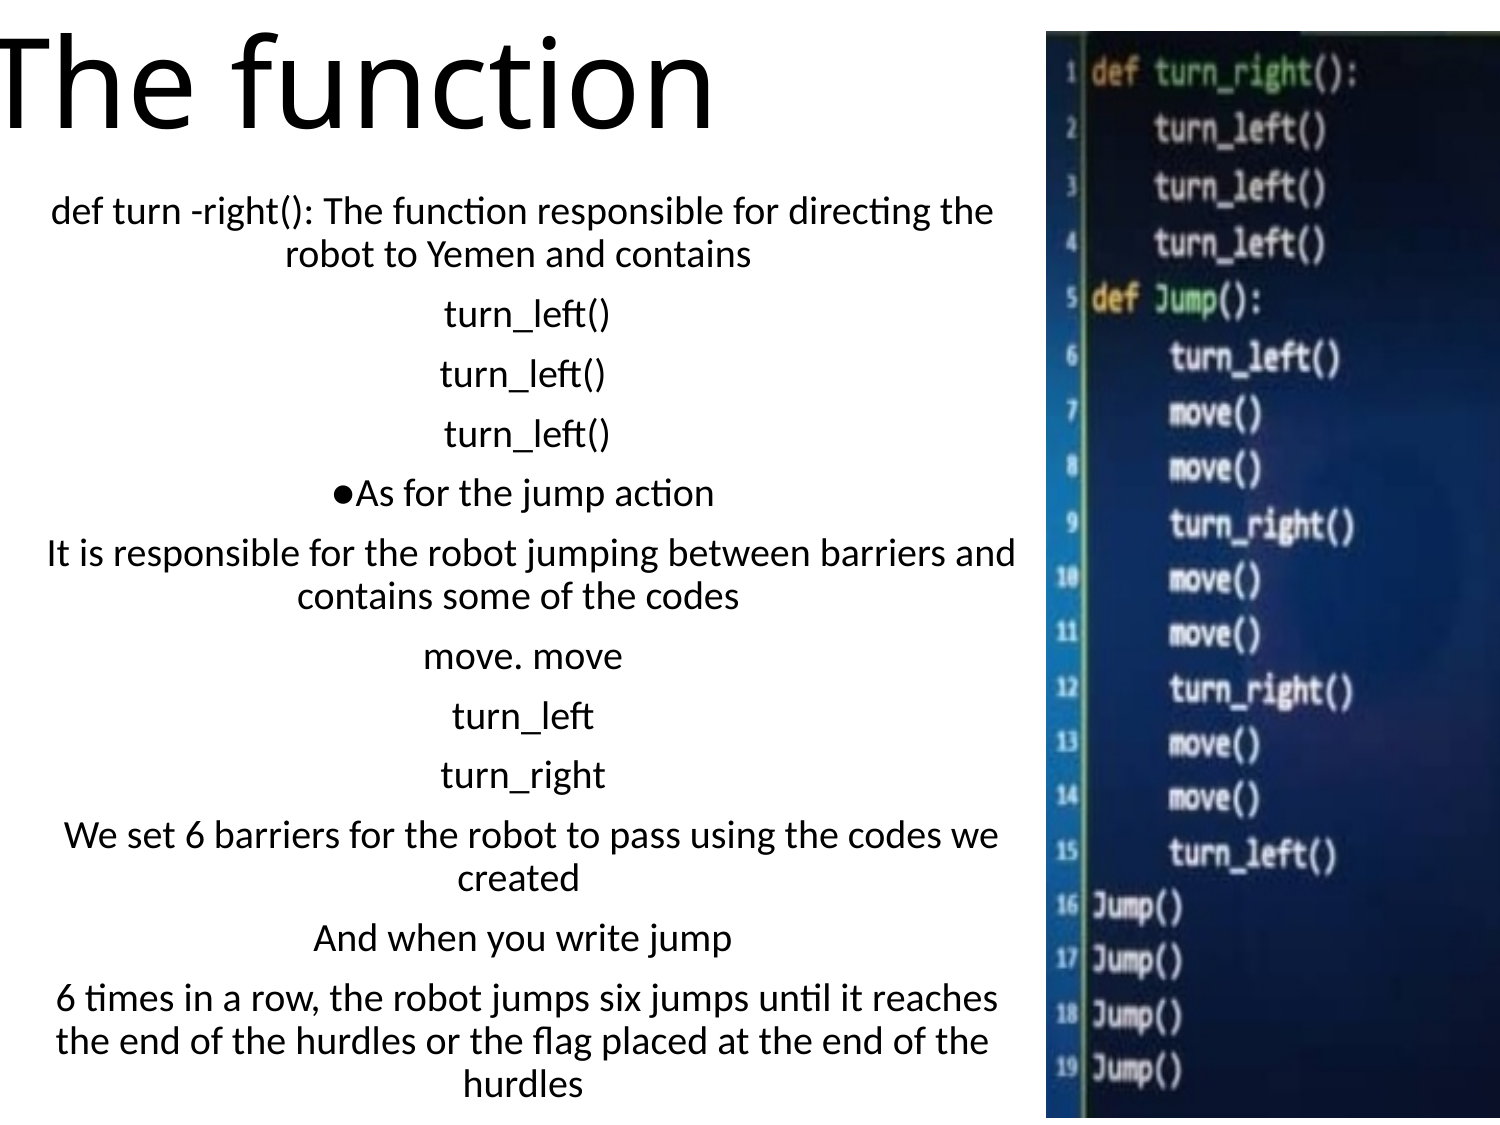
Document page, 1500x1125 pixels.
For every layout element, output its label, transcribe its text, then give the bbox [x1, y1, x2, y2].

title The function [0, 0, 1004, 164]
subtitle def turn -right(): The function responsible for directing the robot to Yemen and contains turn_left() turn_left() turn_left() ●As for the jump action It is responsible for the robot jumping between barriers and contains some of the codes move. move turn_left turn_right We set 6 barriers for the robot to pass using the codes we created And when you write jump 6 times in a row, the robot jumps six jumps until it reaches the end of the hurdles or the flag placed at the end of the hurdles [0, 182, 1046, 1118]
picture [1046, 31, 1500, 1118]
